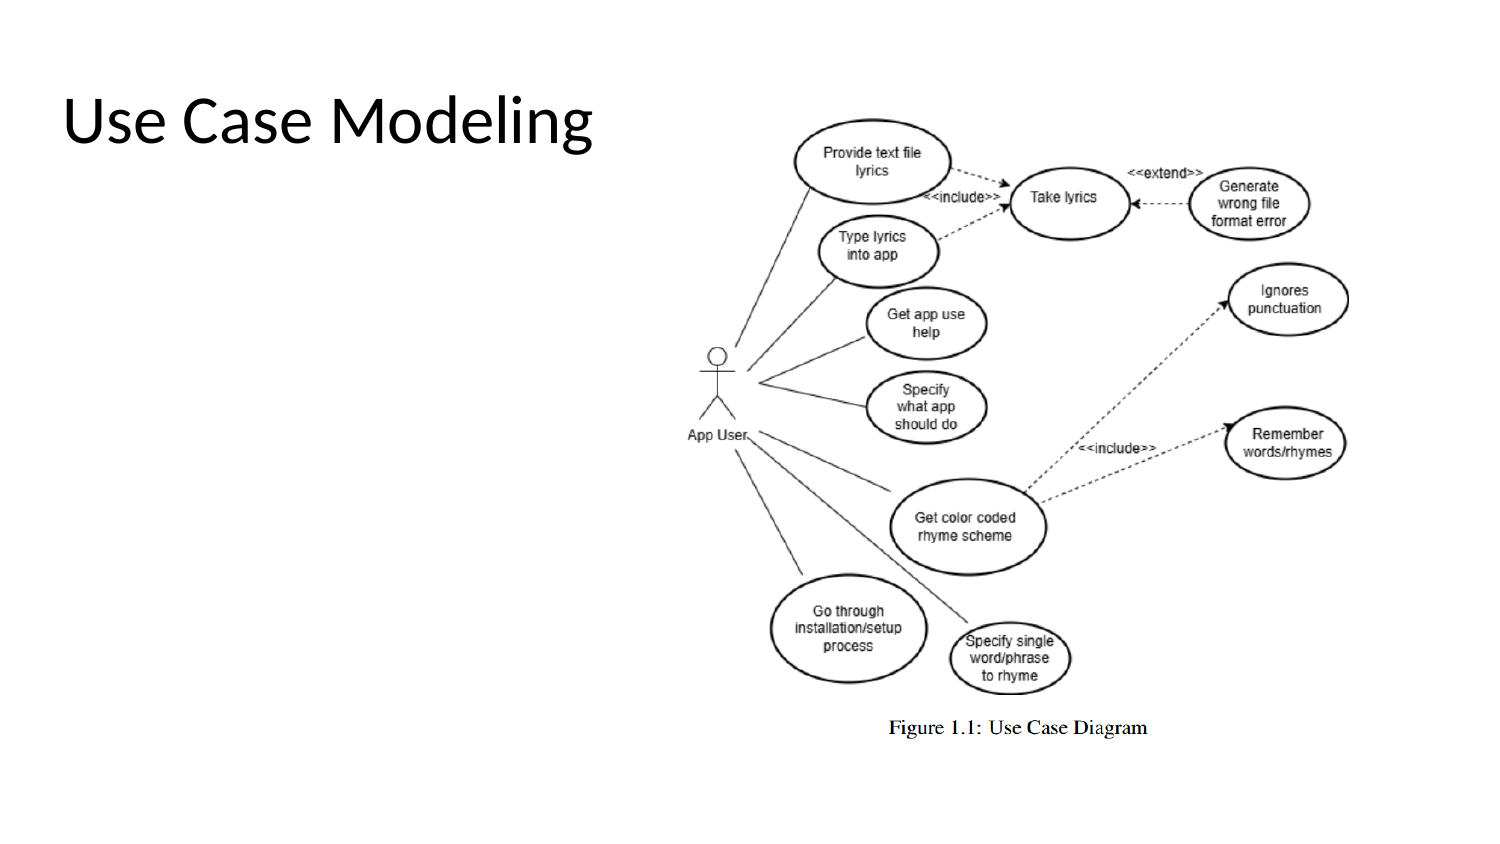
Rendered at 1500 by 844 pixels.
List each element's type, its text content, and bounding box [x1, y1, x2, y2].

title Use Case Modeling [51, 72, 1449, 167]
picture [643, 94, 1406, 750]
